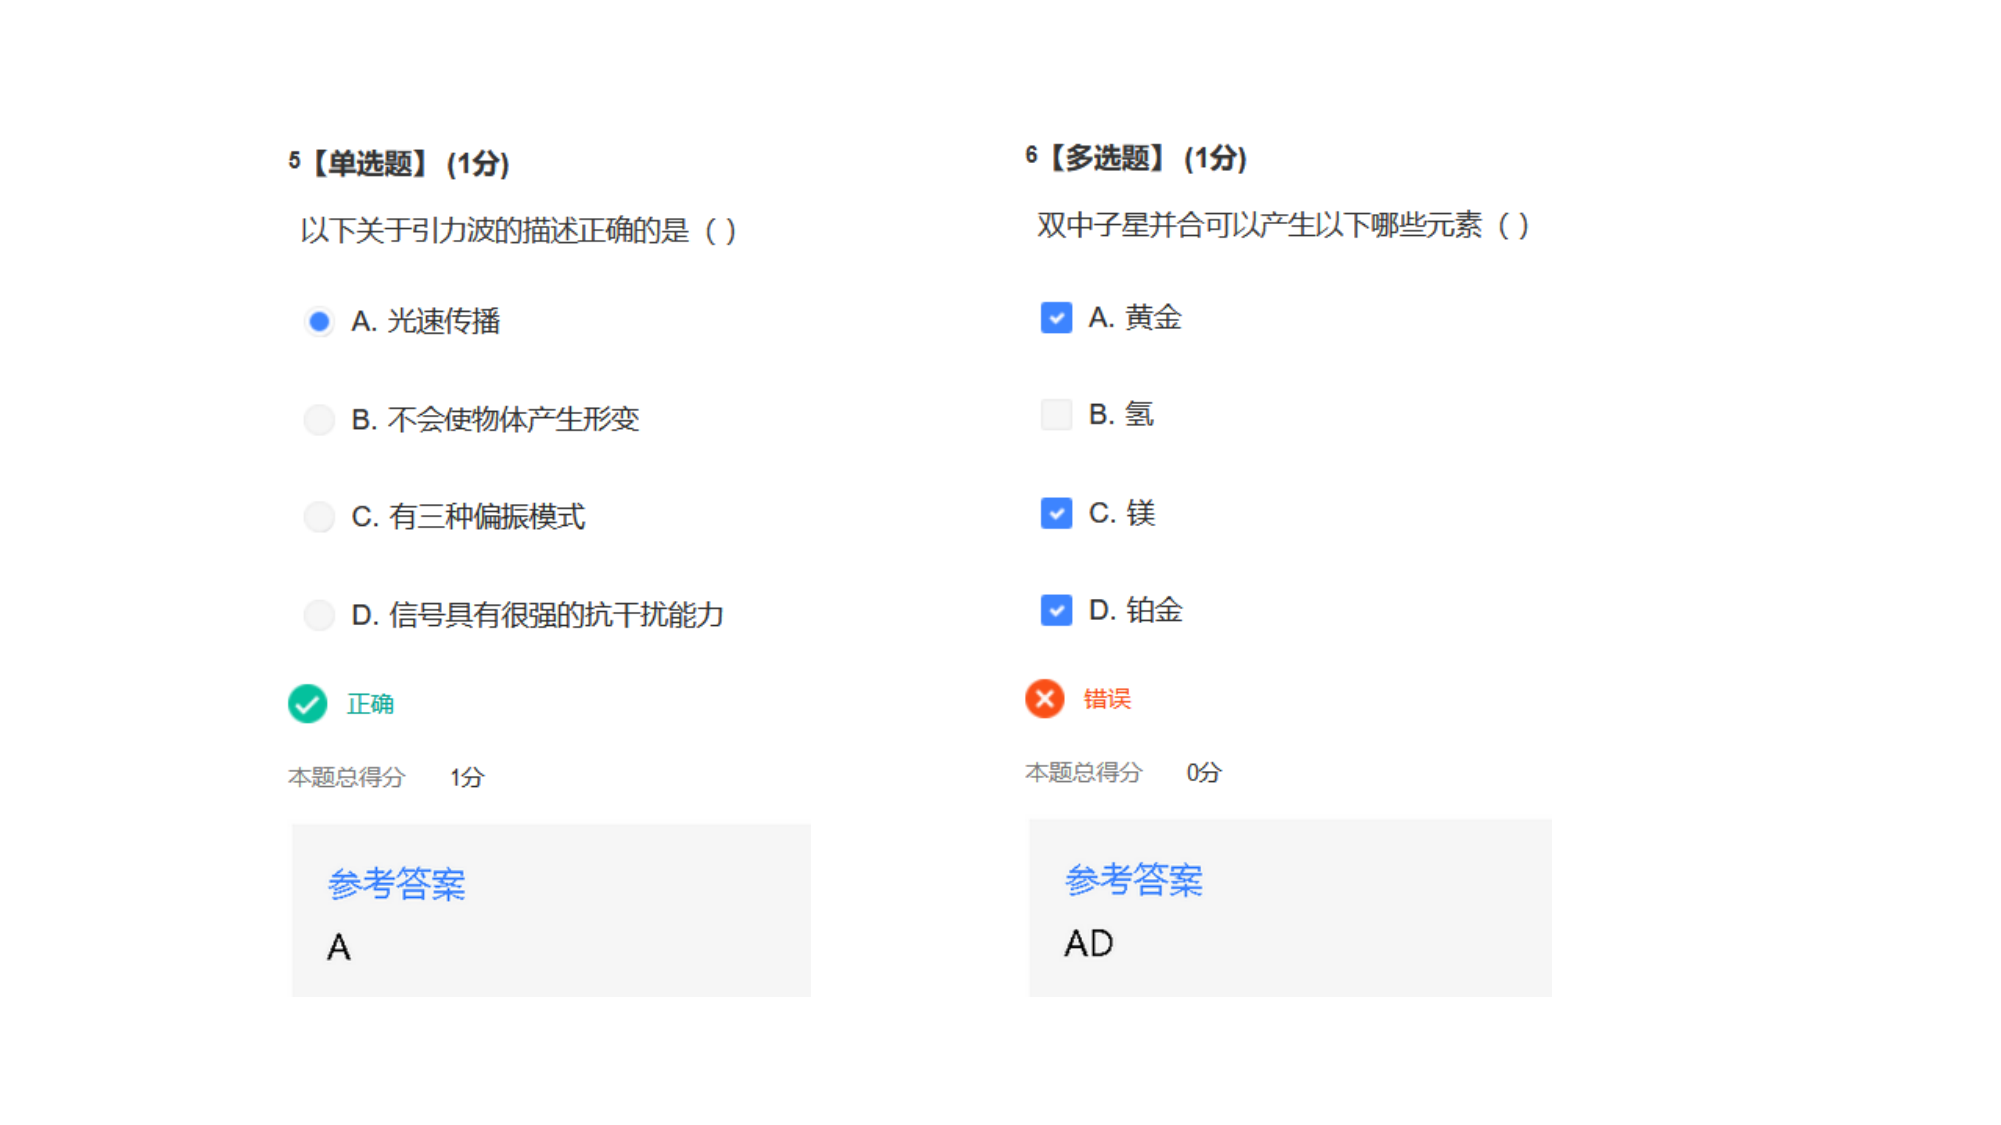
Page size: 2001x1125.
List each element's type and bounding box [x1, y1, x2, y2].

picture [254, 128, 811, 997]
picture [999, 127, 1552, 997]
